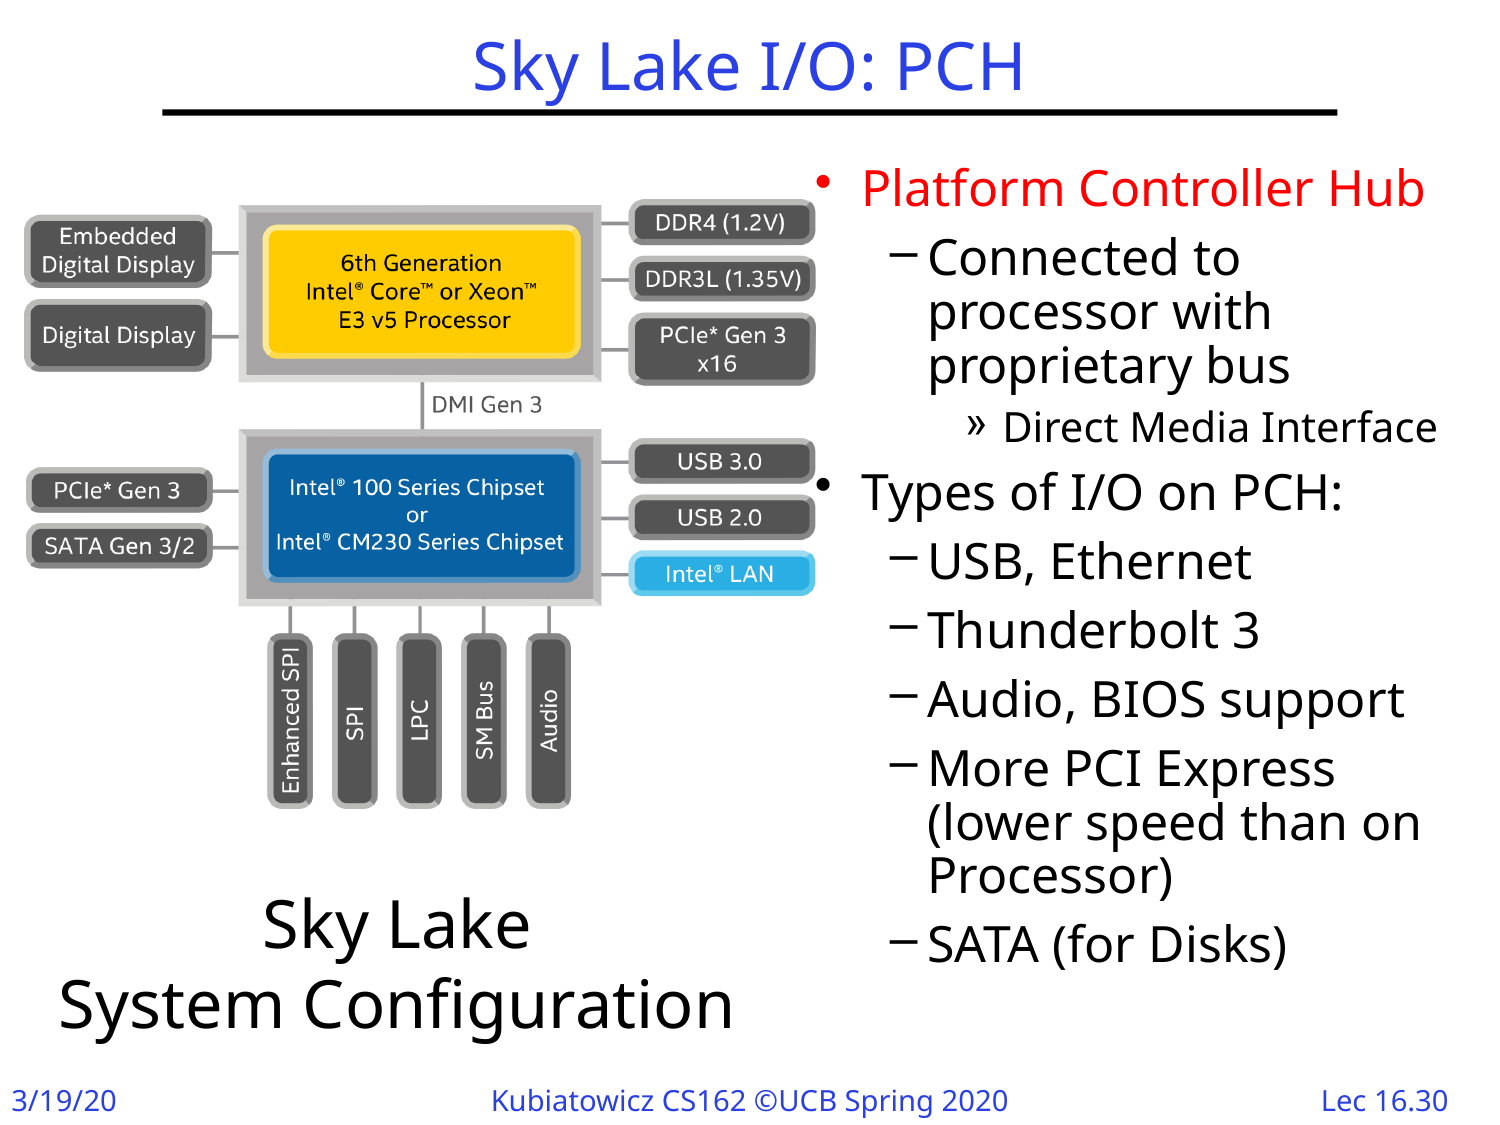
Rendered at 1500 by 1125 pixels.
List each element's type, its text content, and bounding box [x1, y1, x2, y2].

title Sky Lake I/O: PCH [162, 24, 1338, 113]
list Platform Controller Hub Connected to processor with proprietary bus Direct Media Interface Types of I/O on PCH: USB, Ethernet Thunderbolt 3 Audio, BIOS support More PCI Express (lower speed than on Processor) SATA (for Disks) [800, 156, 1488, 1050]
picture [24, 199, 816, 810]
text_box Sky Lake System Configuration [44, 874, 752, 1050]
